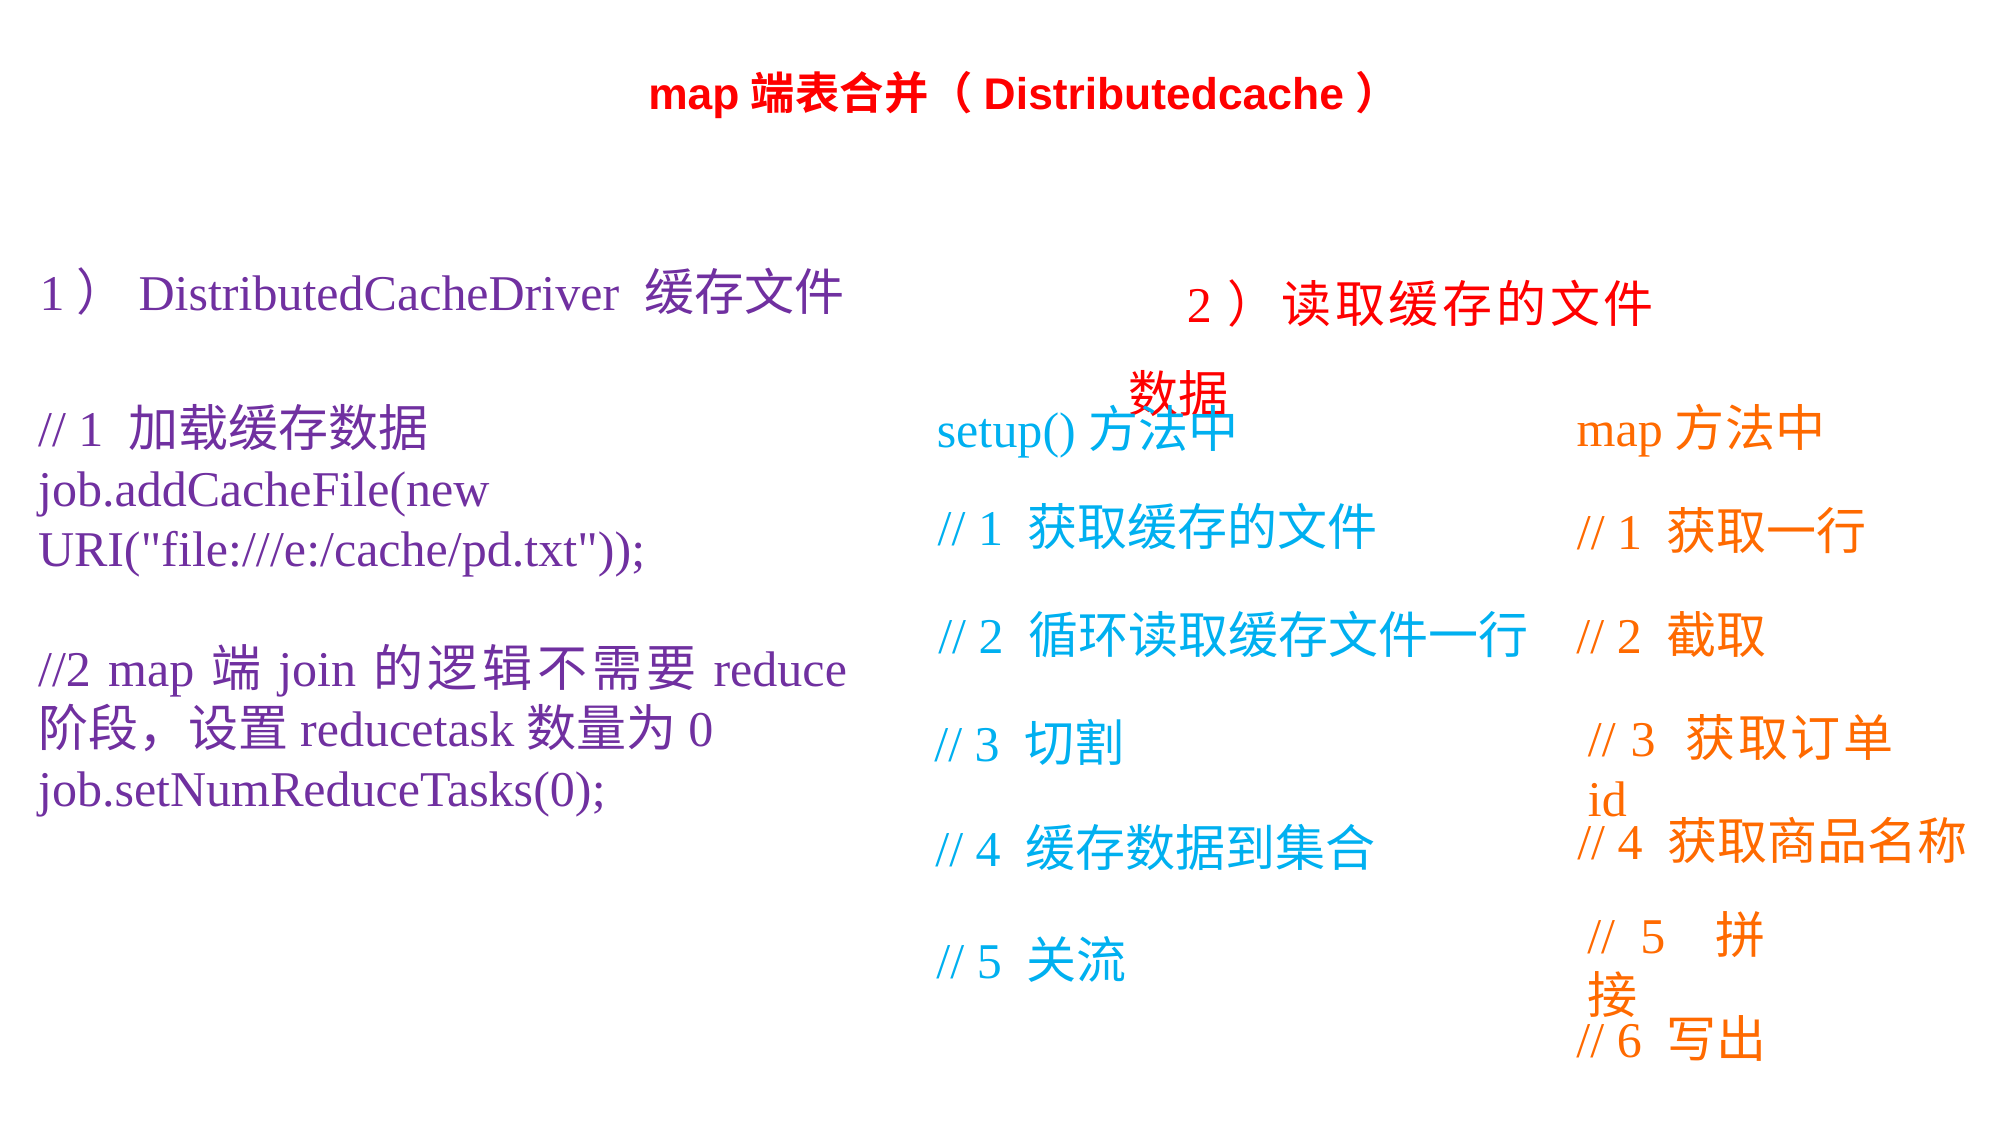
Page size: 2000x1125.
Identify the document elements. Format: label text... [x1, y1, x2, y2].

text_box // 5 关流 [921, 921, 1142, 996]
text_box // 5 拼接 [1572, 896, 1781, 971]
text_box // 4 缓存数据到集合 [920, 808, 1391, 884]
text_box // 2 循环读取缓存文件一行 [923, 595, 1544, 671]
text_box setup()方法中 [922, 390, 1253, 465]
text_box // 2 截取 [1561, 595, 1782, 671]
text_box // 4 获取商品名称 [1562, 802, 1983, 878]
text_box // 1 获取一行 [1562, 492, 1882, 568]
text_box // 6 写出 [1561, 1000, 1782, 1075]
text_box // 1 获取缓存的文件 [922, 487, 1393, 563]
text_box 1）DistributedCacheDriver 缓存文件 [24, 253, 859, 328]
text_box // 3 获取订单id [1573, 699, 1920, 774]
text_box 2）读取缓存的文件数据 [1113, 235, 1669, 340]
text_box map方法中 [1561, 389, 1840, 464]
text_box // 3 切割 [919, 703, 1140, 779]
text_box map端表合并（Distributedcache） [633, 57, 1415, 126]
text_box // 1 加载缓存数据 job.addCacheFile(new URI("file:///e:/cache/pd.txt")); //2 map端join的逻辑不需要reduce阶段，设置reducetask数量为0 job.setNumReduceTasks(0); [23, 389, 874, 824]
